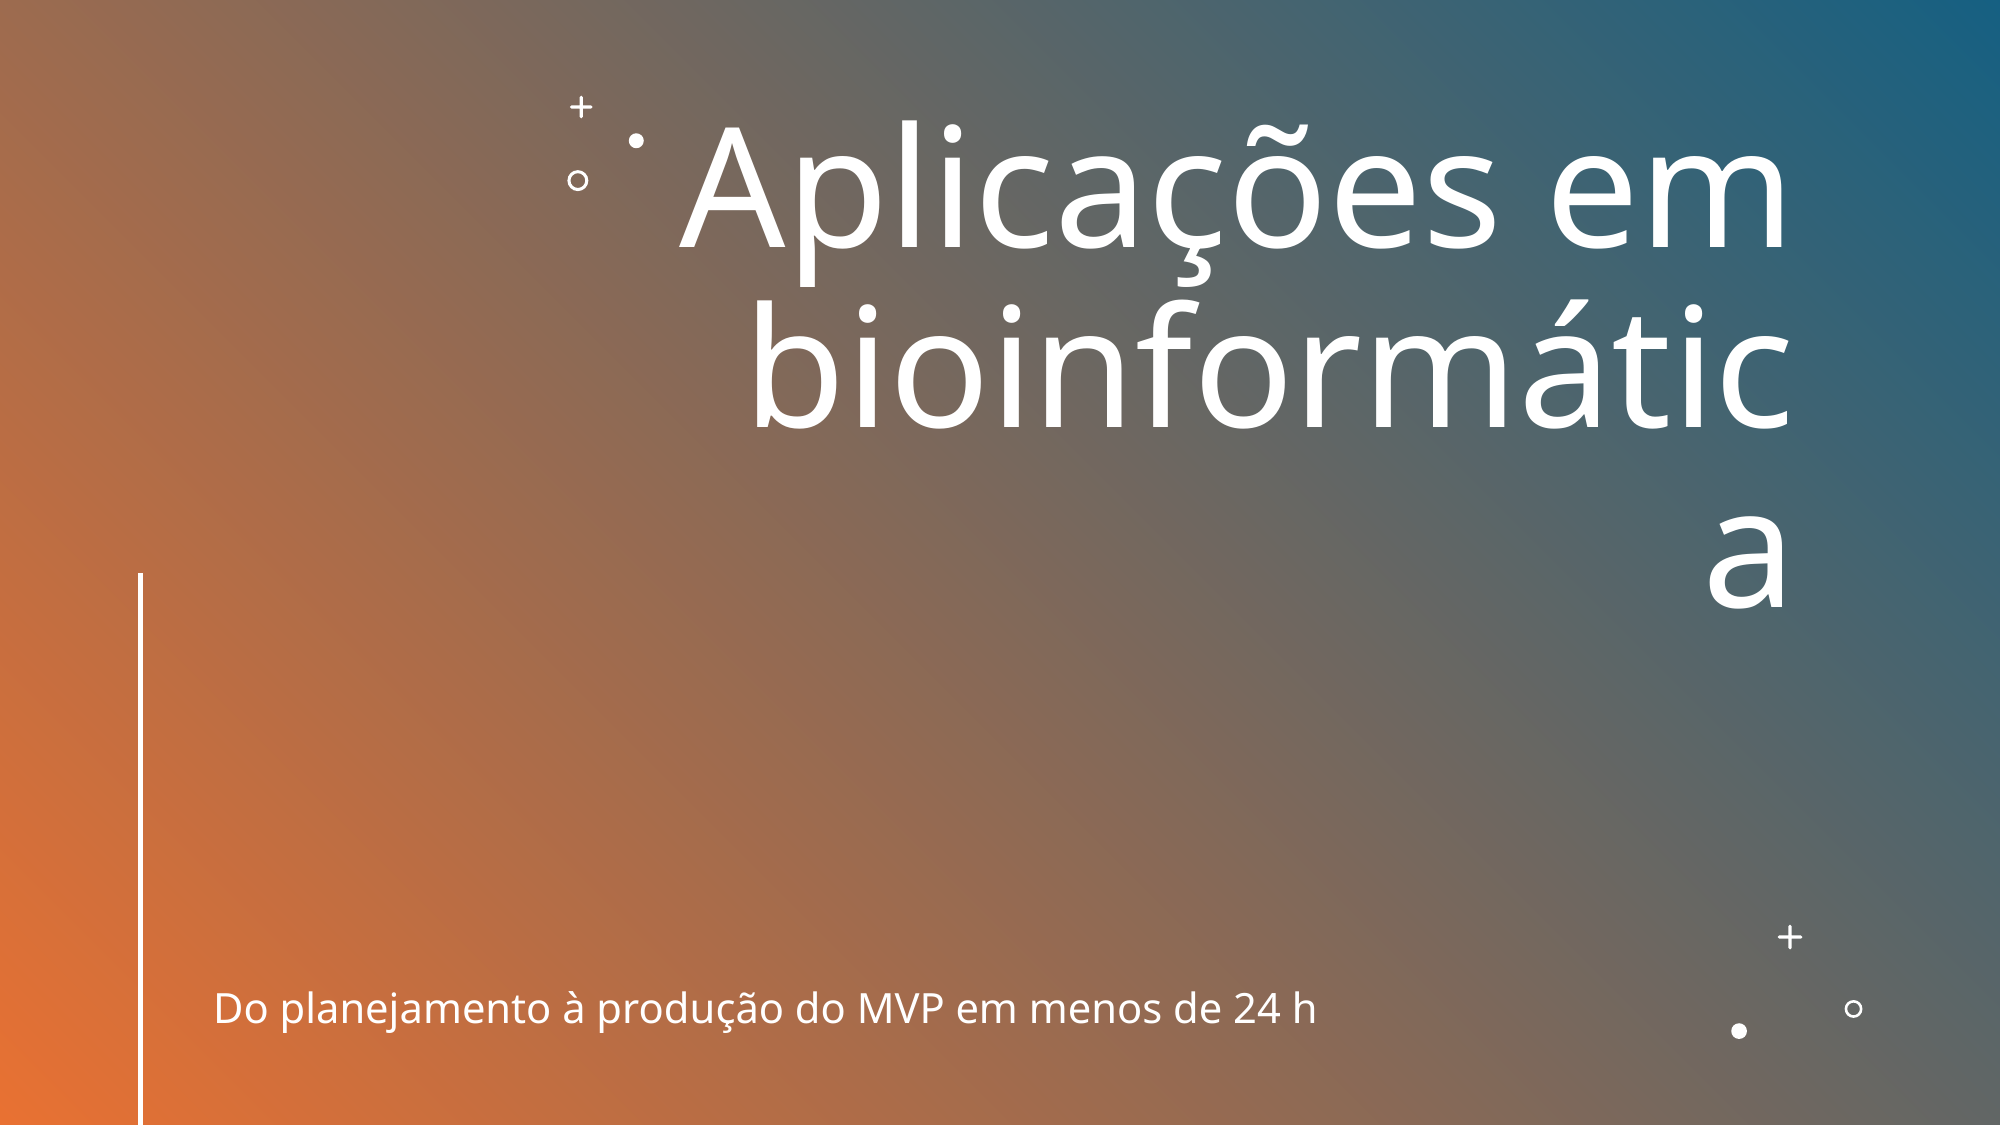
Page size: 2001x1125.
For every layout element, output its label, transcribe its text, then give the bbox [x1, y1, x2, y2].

list Do planejamento à produção do MVP em menos de 24 h [198, 979, 1606, 1063]
title Aplicações em bioinformática [636, 95, 1812, 779]
text_box [628, 133, 644, 149]
text_box [1777, 924, 1803, 950]
text_box [1844, 1000, 1863, 1018]
text_box [569, 95, 593, 119]
text_box [0, 0, 2000, 1125]
text_box [567, 170, 589, 192]
text_box [1731, 1023, 1747, 1039]
